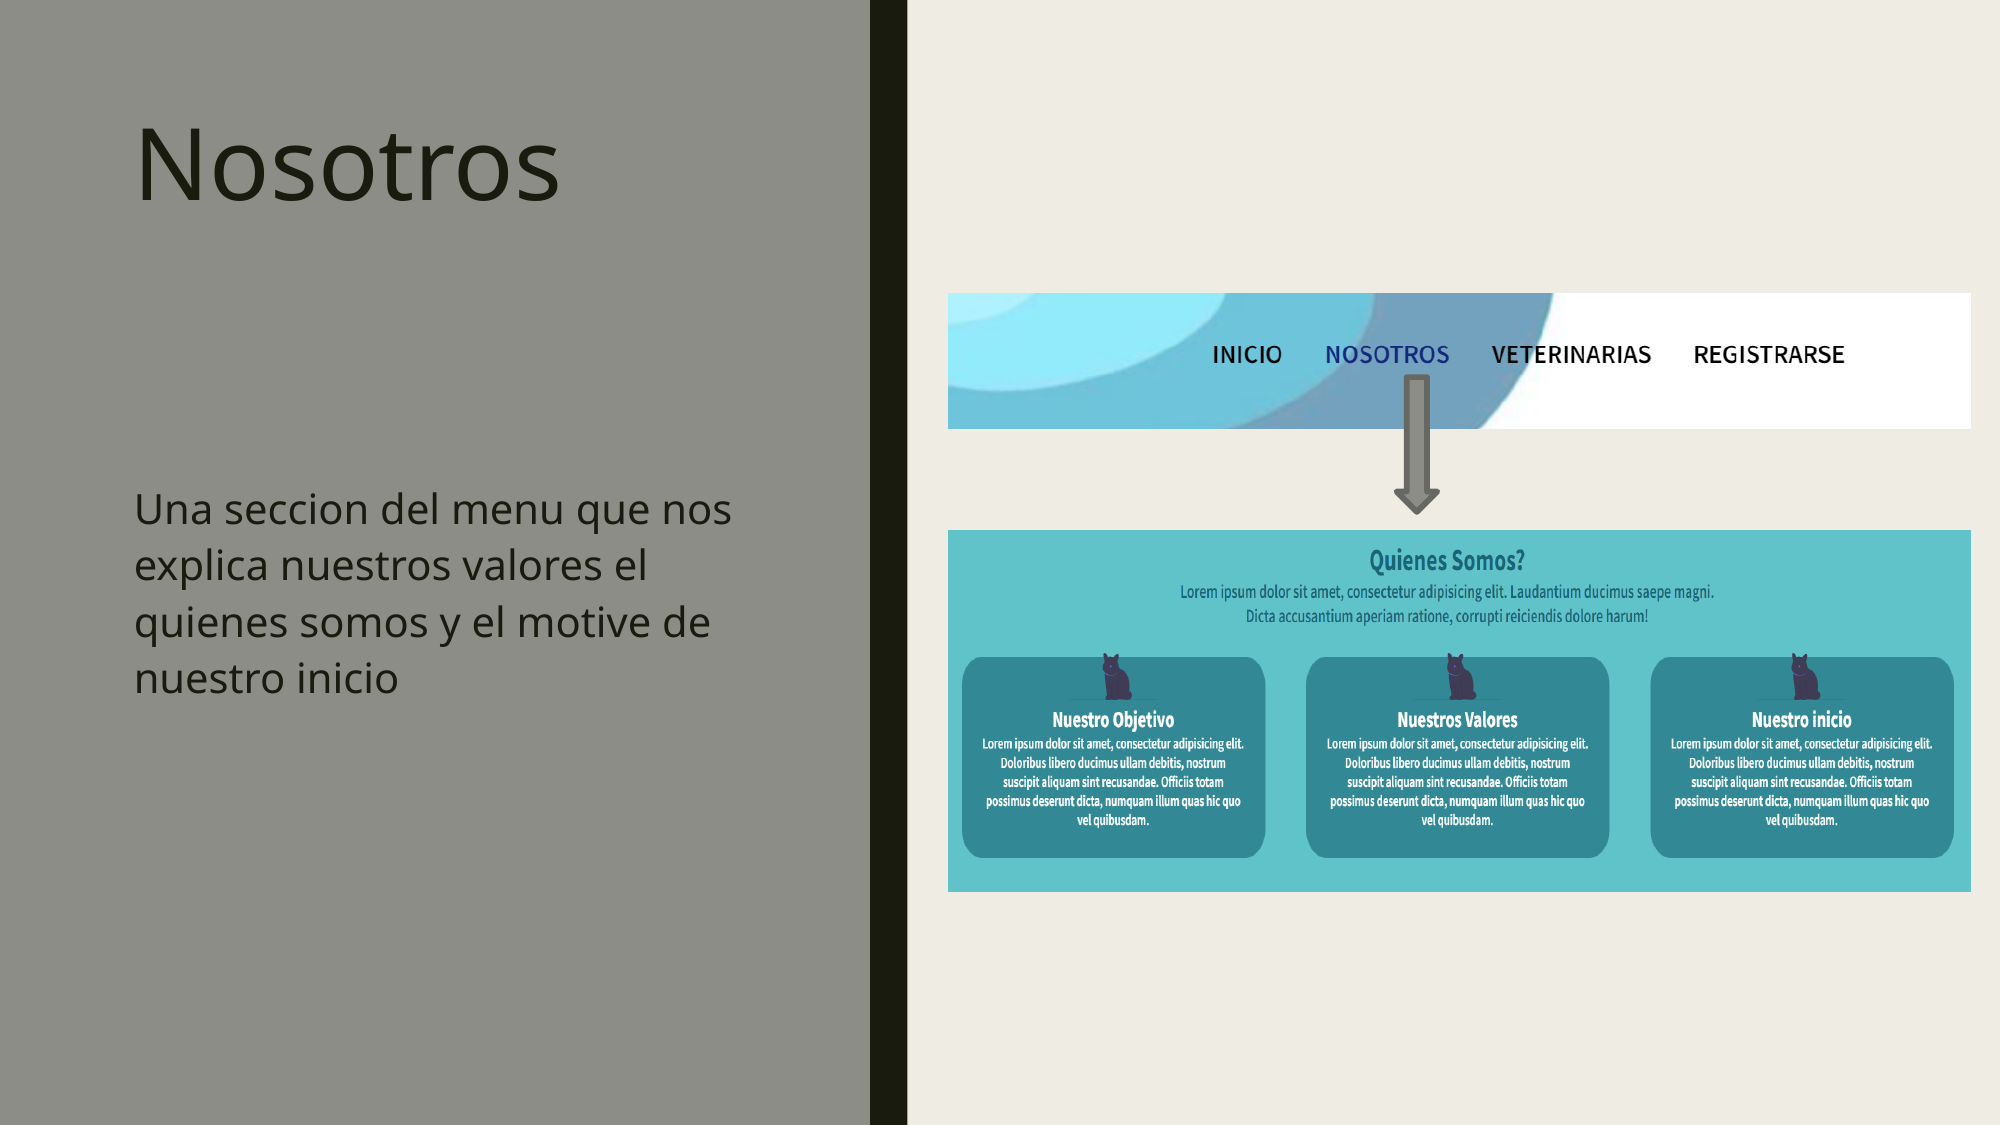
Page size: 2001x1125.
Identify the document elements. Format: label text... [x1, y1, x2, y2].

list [948, 529, 1971, 892]
list Una seccion del menu que nos explica nuestros valores el quienes somos y el motive de nuestro inicio [118, 468, 752, 963]
title Nosotros [118, 112, 752, 467]
text_box [1393, 429, 1440, 515]
picture [948, 293, 1971, 429]
